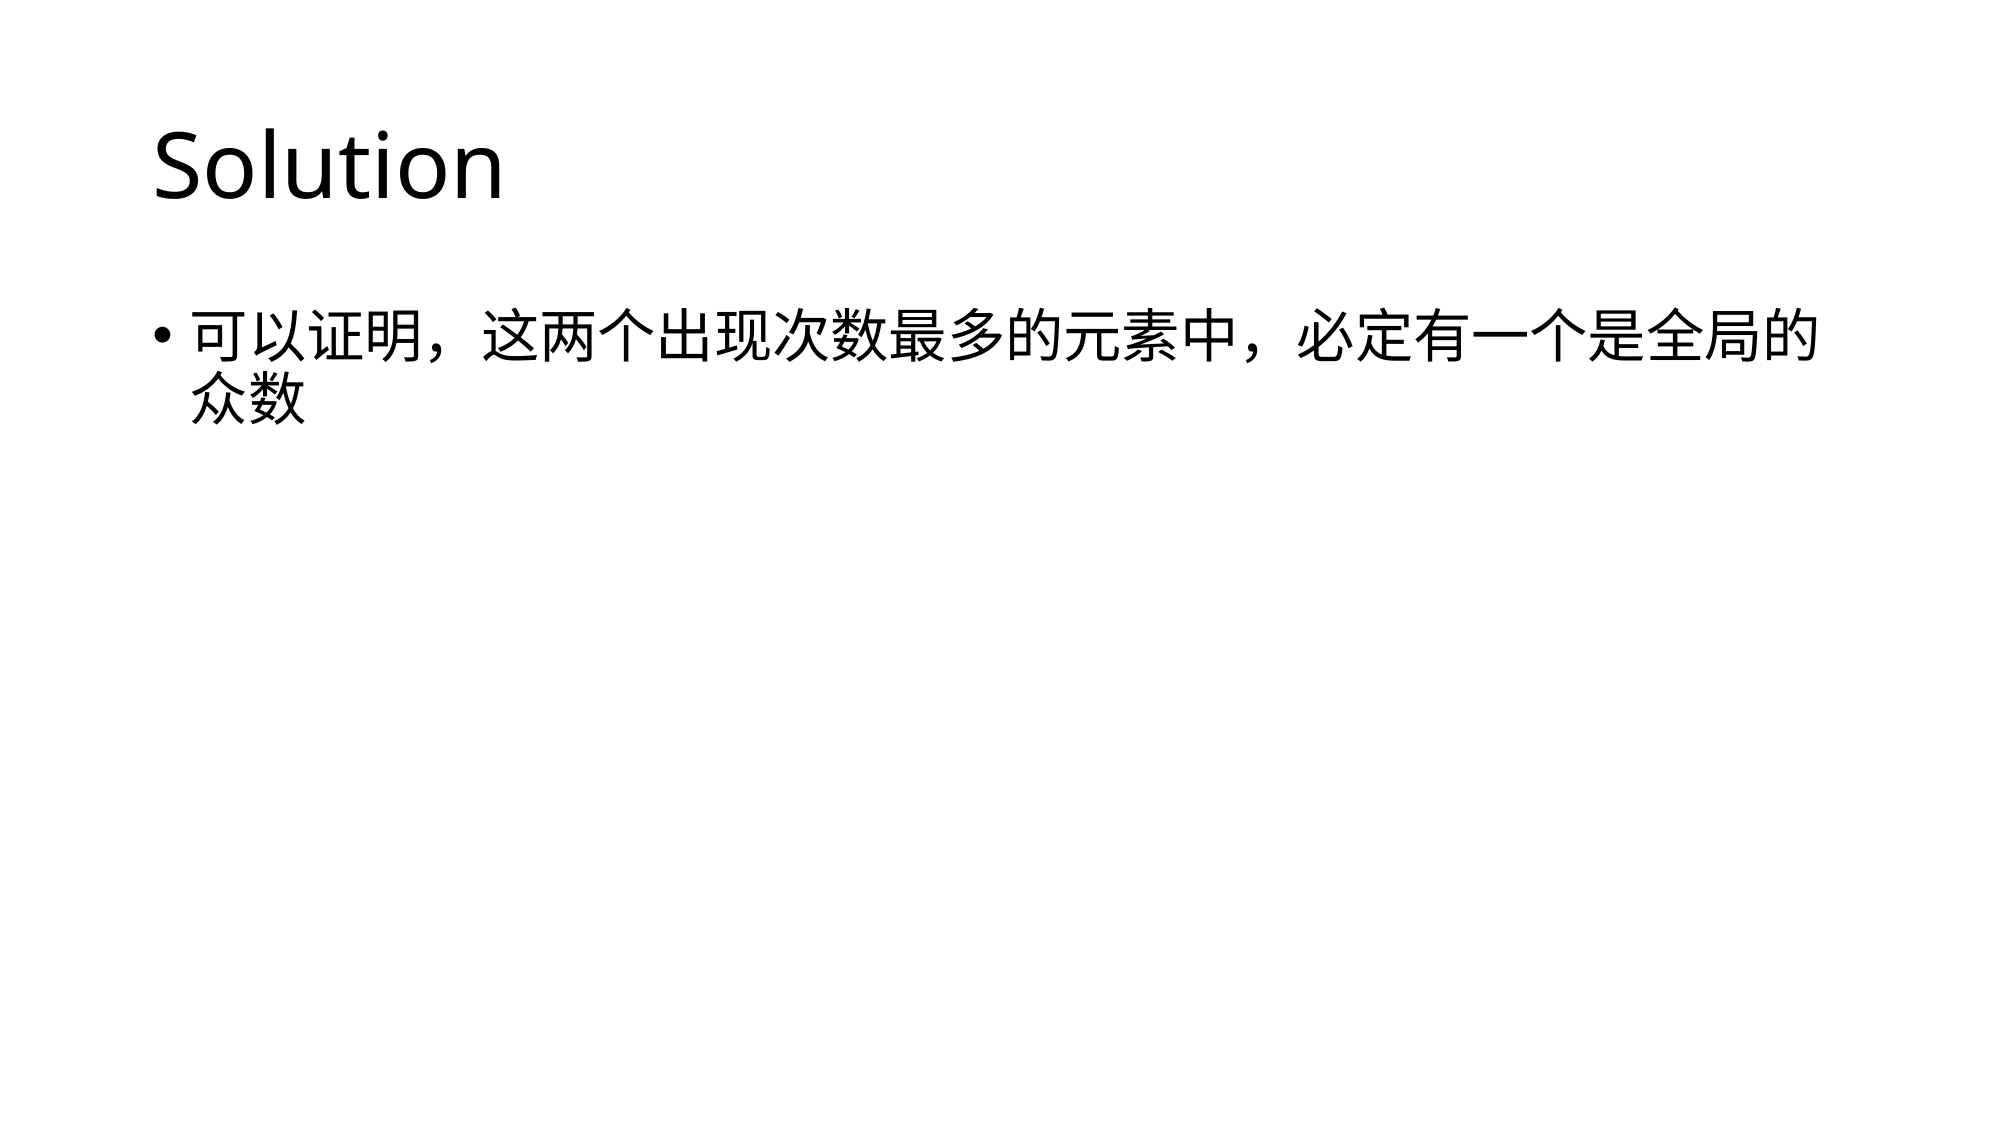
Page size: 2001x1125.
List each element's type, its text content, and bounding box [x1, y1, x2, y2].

list 可以证明，这两个出现次数最多的元素中，必定有一个是全局的众数 [137, 299, 1863, 1014]
title Solution [137, 59, 1863, 278]
